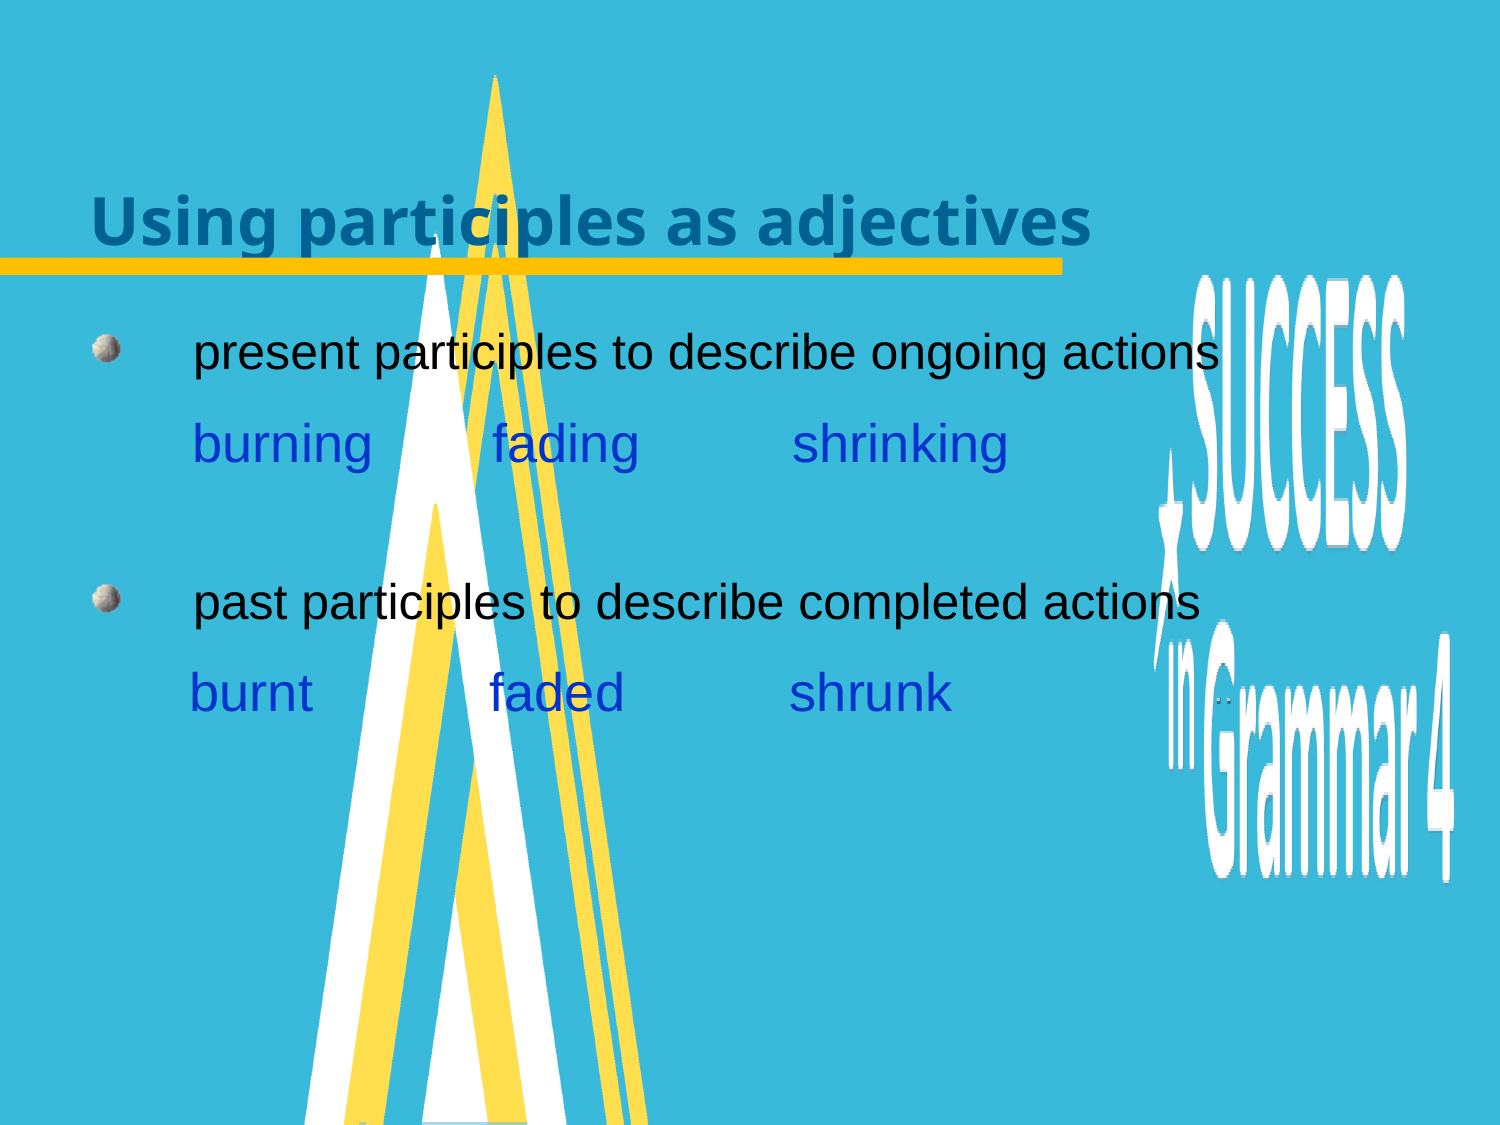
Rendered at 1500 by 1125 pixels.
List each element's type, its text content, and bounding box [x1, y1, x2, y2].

text_box [0, 257, 1063, 275]
text_box burnt faded shrunk [174, 637, 1347, 725]
picture [0, 0, 1500, 257]
text_box present participles to describe ongoing actions [74, 299, 1413, 425]
text_box past participles to describe completed actions [74, 549, 1413, 675]
text_box burning fading shrinking [177, 387, 1350, 475]
text_box Using participles as adjectives [75, 162, 1500, 275]
picture [0, 275, 1500, 1125]
